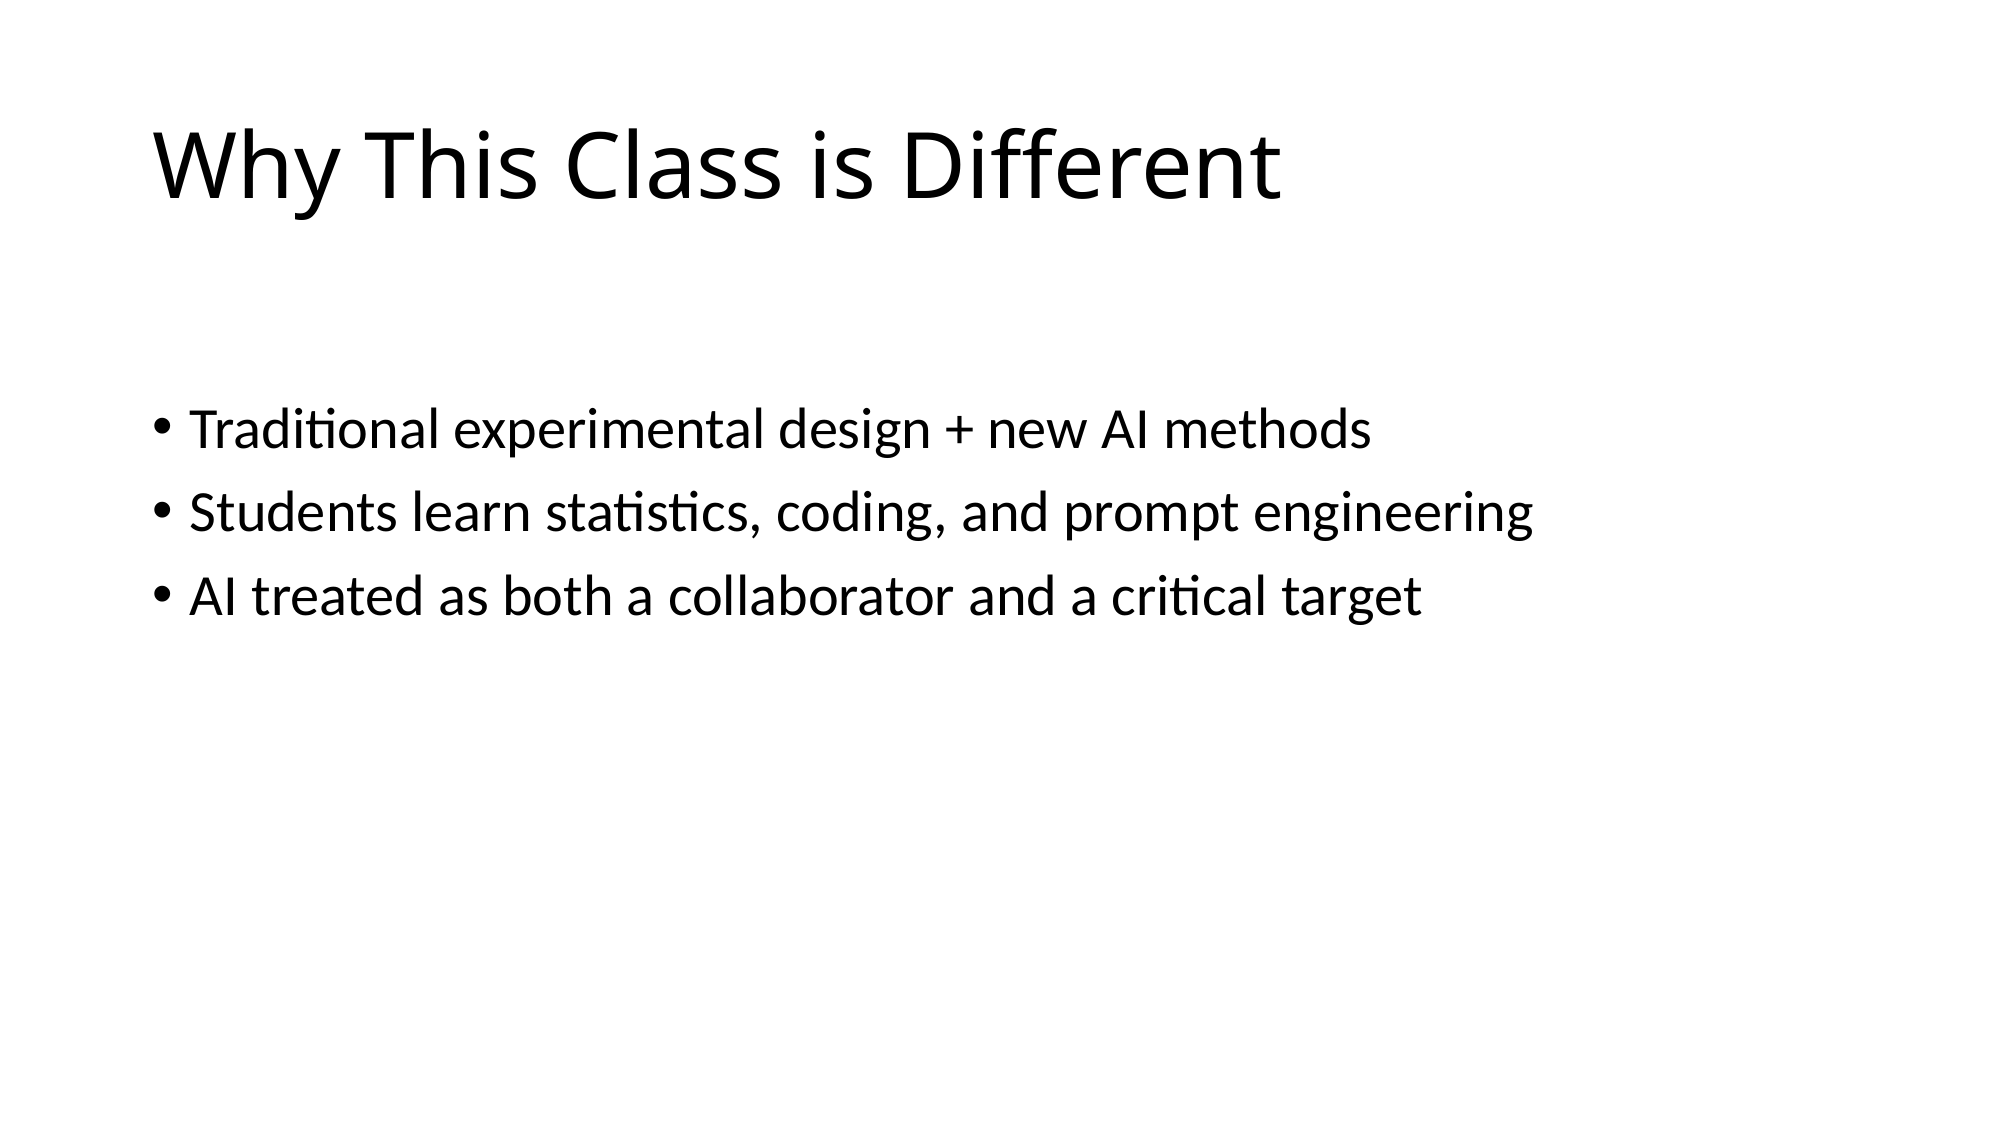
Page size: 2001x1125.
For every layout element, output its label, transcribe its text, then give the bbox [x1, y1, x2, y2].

title Why This Class is Different [137, 59, 1863, 278]
list Traditional experimental design + new AI methods Students learn statistics, coding, and prompt engineering AI treated as both a collaborator and a critical target [137, 299, 1863, 1014]
